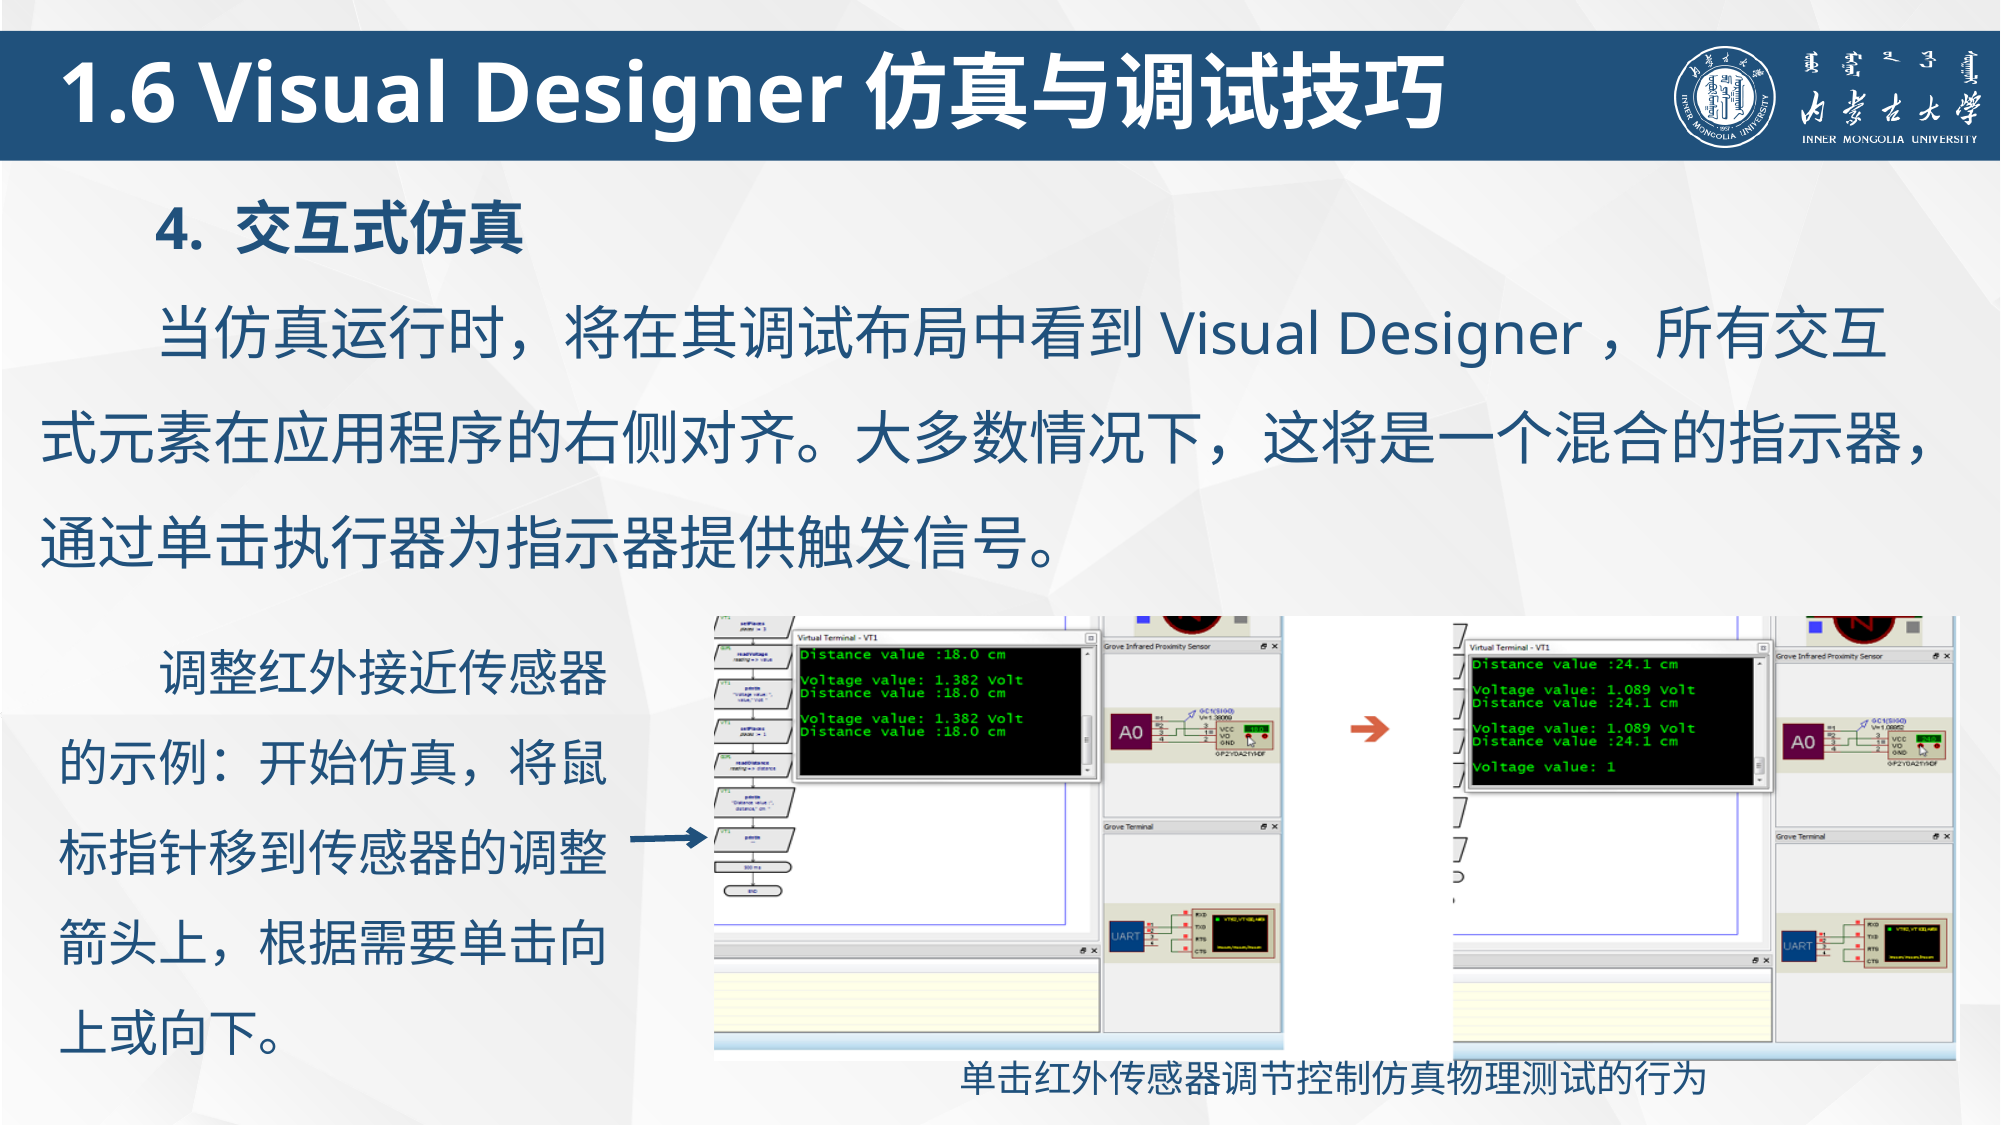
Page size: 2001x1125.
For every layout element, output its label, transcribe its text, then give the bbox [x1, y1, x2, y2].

picture [1673, 46, 1986, 150]
text_box 单击红外传感器调节控制仿真物理测试的行为 [944, 1061, 1730, 1108]
picture [0, 0, 2001, 1125]
text_box 4. 交互式仿真 当仿真运行时，将在其调试布局中看到Visual Designer，所有交互式元素在应用程序的右侧对齐。大多数情况下，这将是一个混合的指示器，通过单击执行器为指示器提供触发信号。 [24, 149, 1960, 584]
text_box 调整红外接近传感器的示例：开始仿真，将鼠标指针移到传感器的调整箭头上，根据需要单击向上或向下。 [43, 603, 631, 1069]
list 1.6 Visual Designer仿真与调试技巧 [43, 42, 1503, 148]
